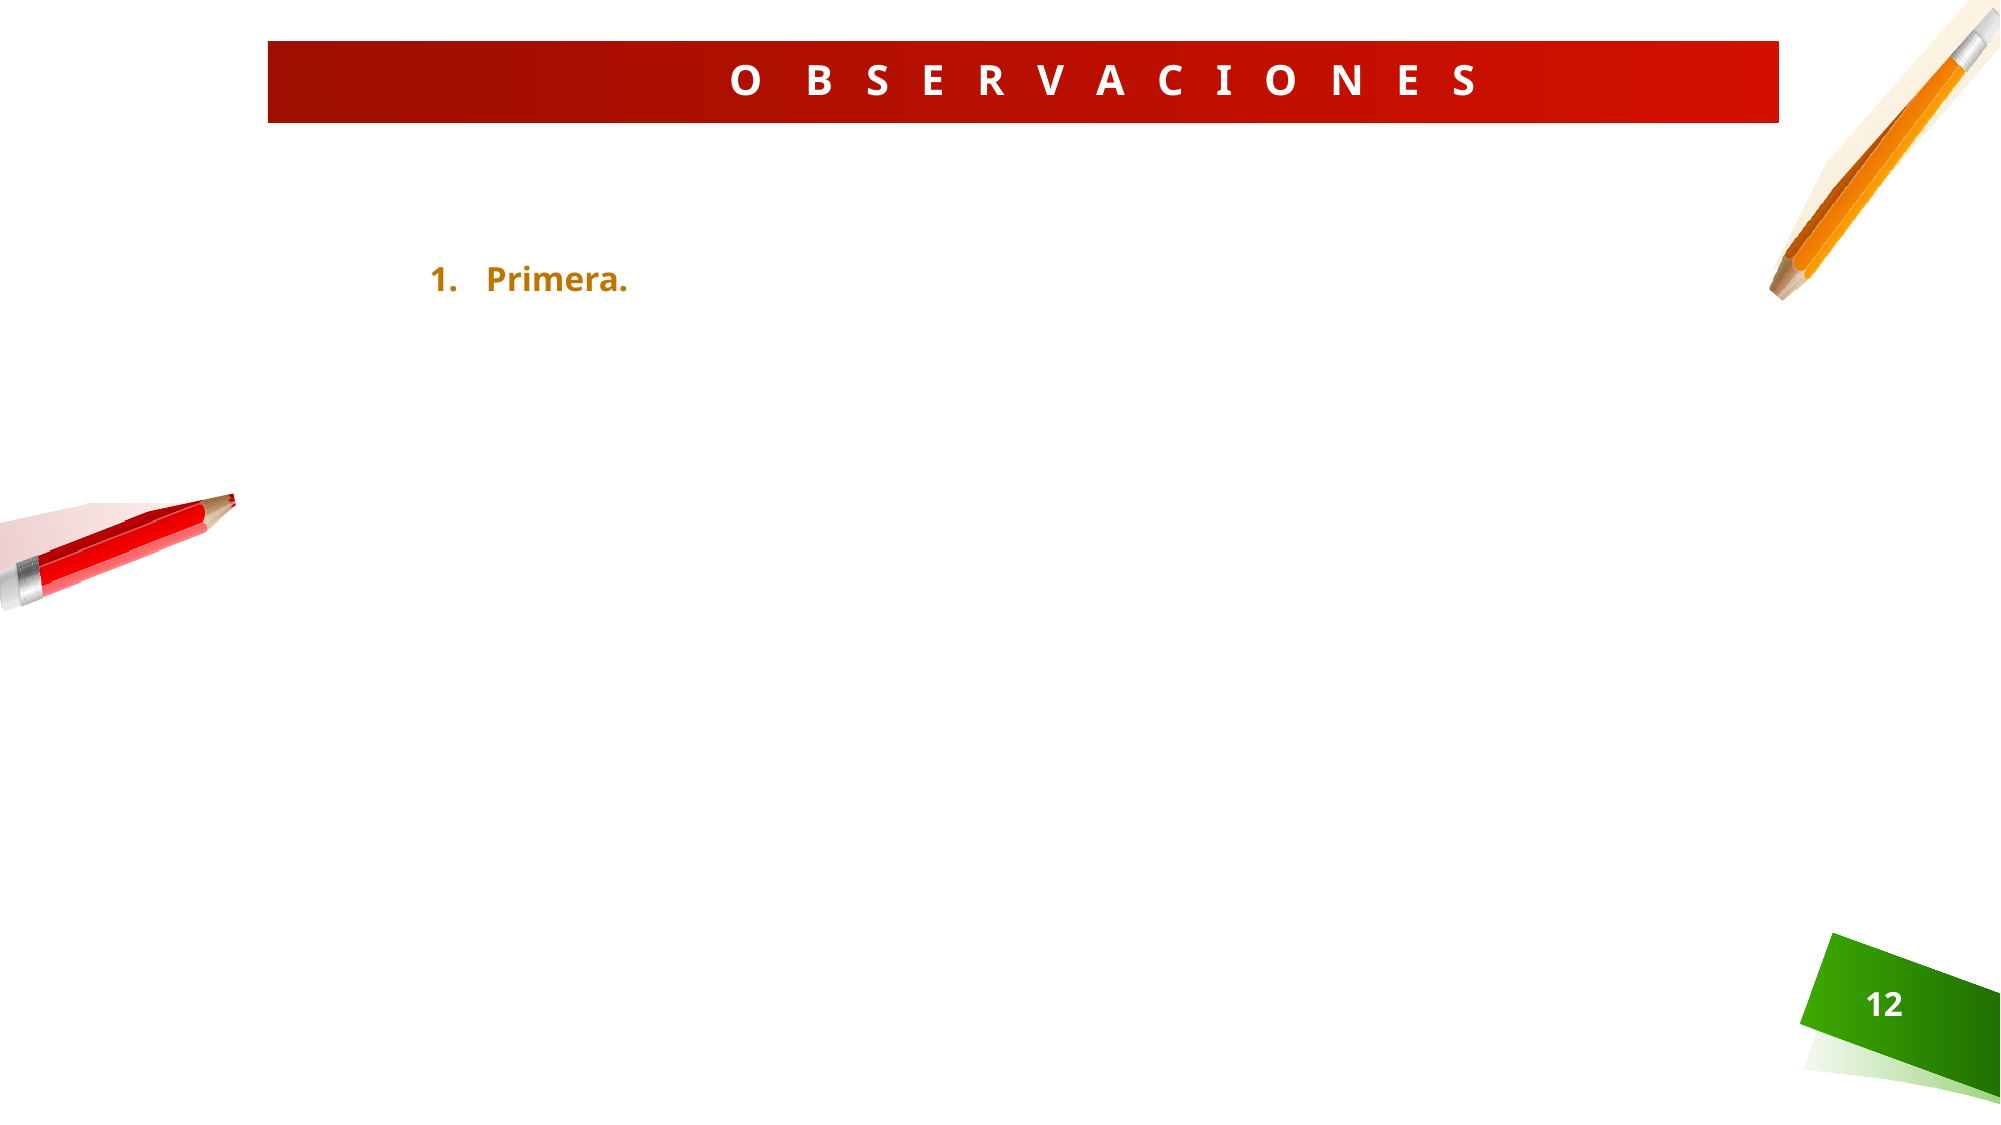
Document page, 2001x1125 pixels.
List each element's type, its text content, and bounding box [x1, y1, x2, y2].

picture [1755, 0, 2000, 322]
slide_number 12 [1831, 975, 1937, 1036]
footer Primera. [429, 230, 1666, 319]
picture [0, 493, 248, 613]
title O B S E R V A C I O N E S [267, 41, 1779, 123]
